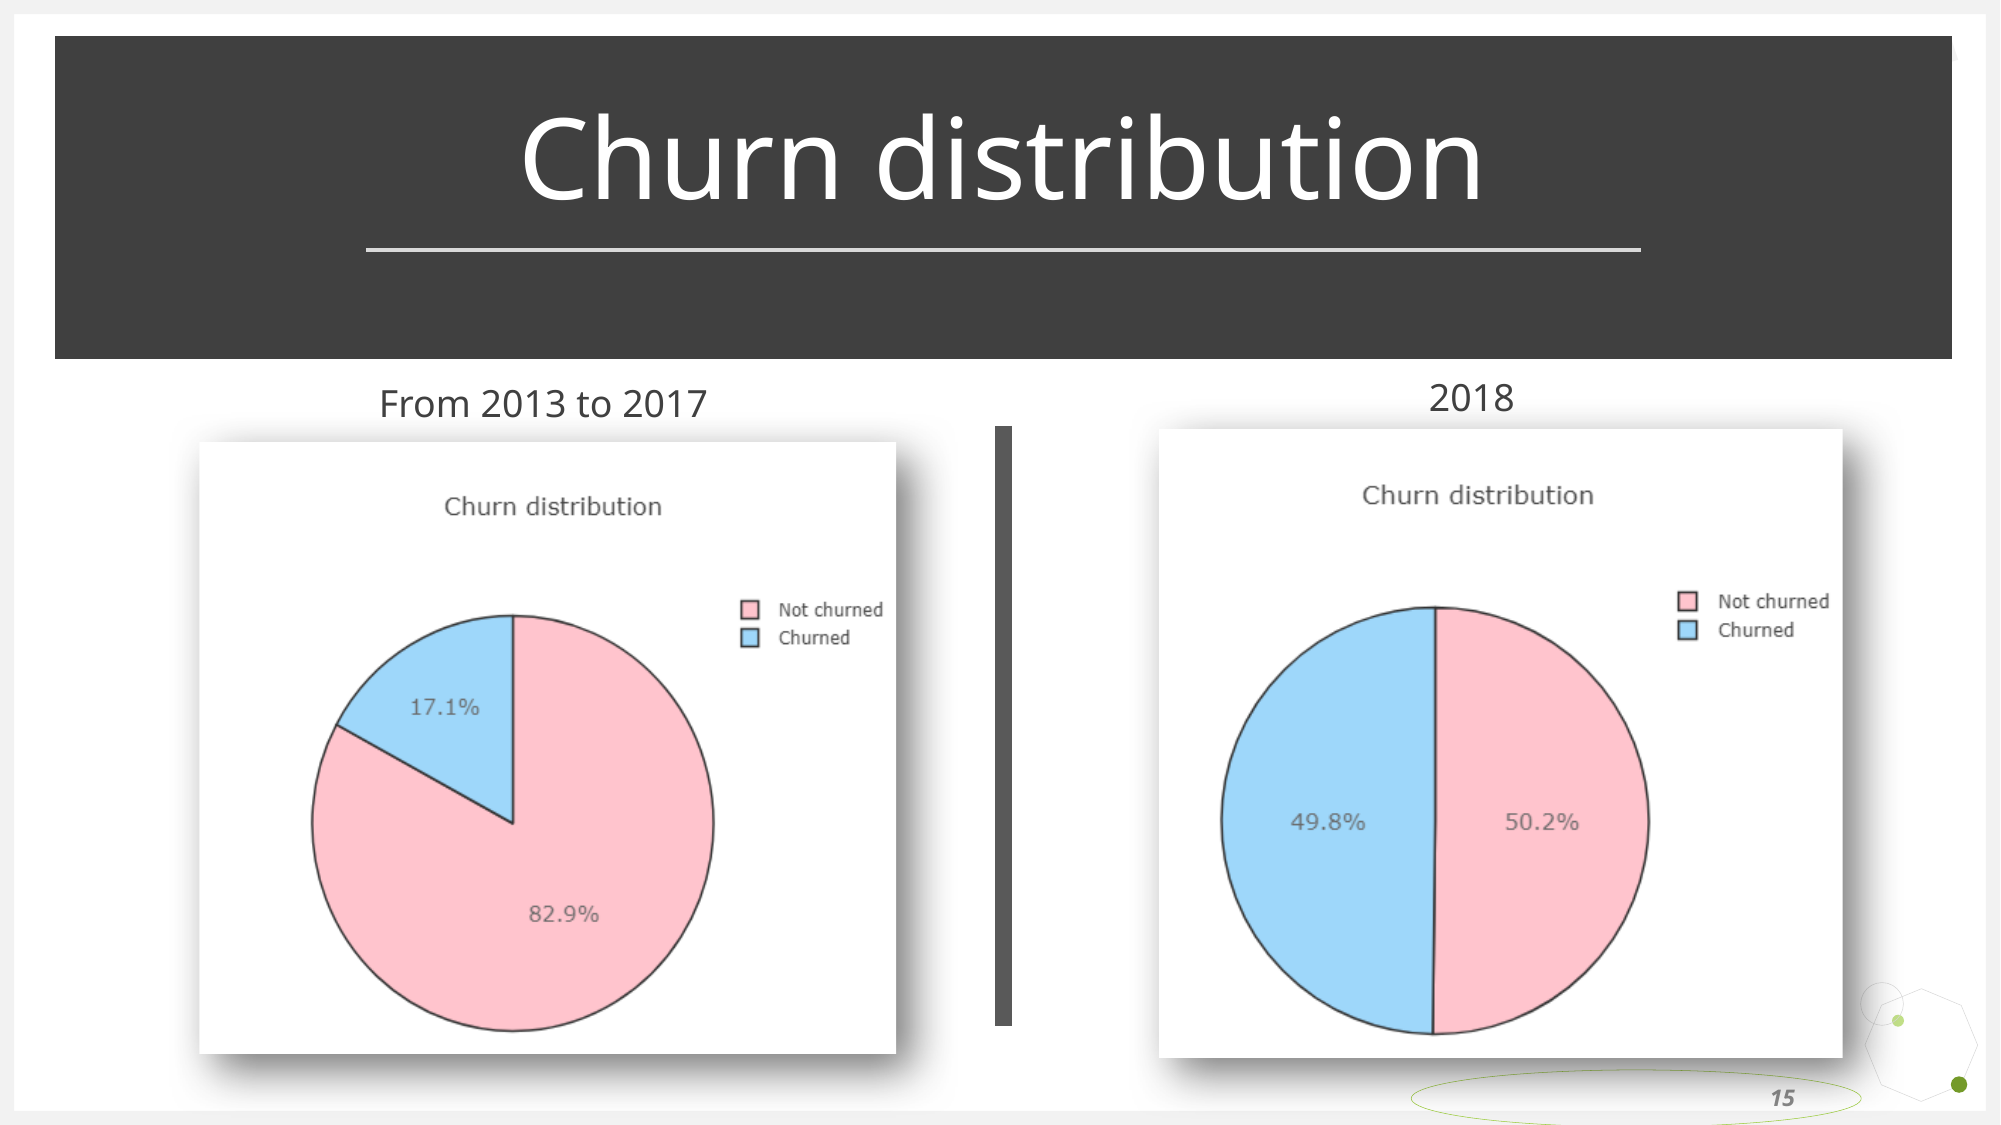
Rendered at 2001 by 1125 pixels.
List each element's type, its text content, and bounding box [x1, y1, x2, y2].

picture [199, 441, 897, 1054]
text_box 2018 [1356, 373, 1588, 423]
picture [1158, 429, 1843, 1058]
text_box [64, 45, 1942, 350]
text_box From 2013 to 2017 [378, 380, 698, 430]
title Churn distribution [89, 71, 1917, 224]
slide_number 15 [1421, 1099, 1862, 1125]
